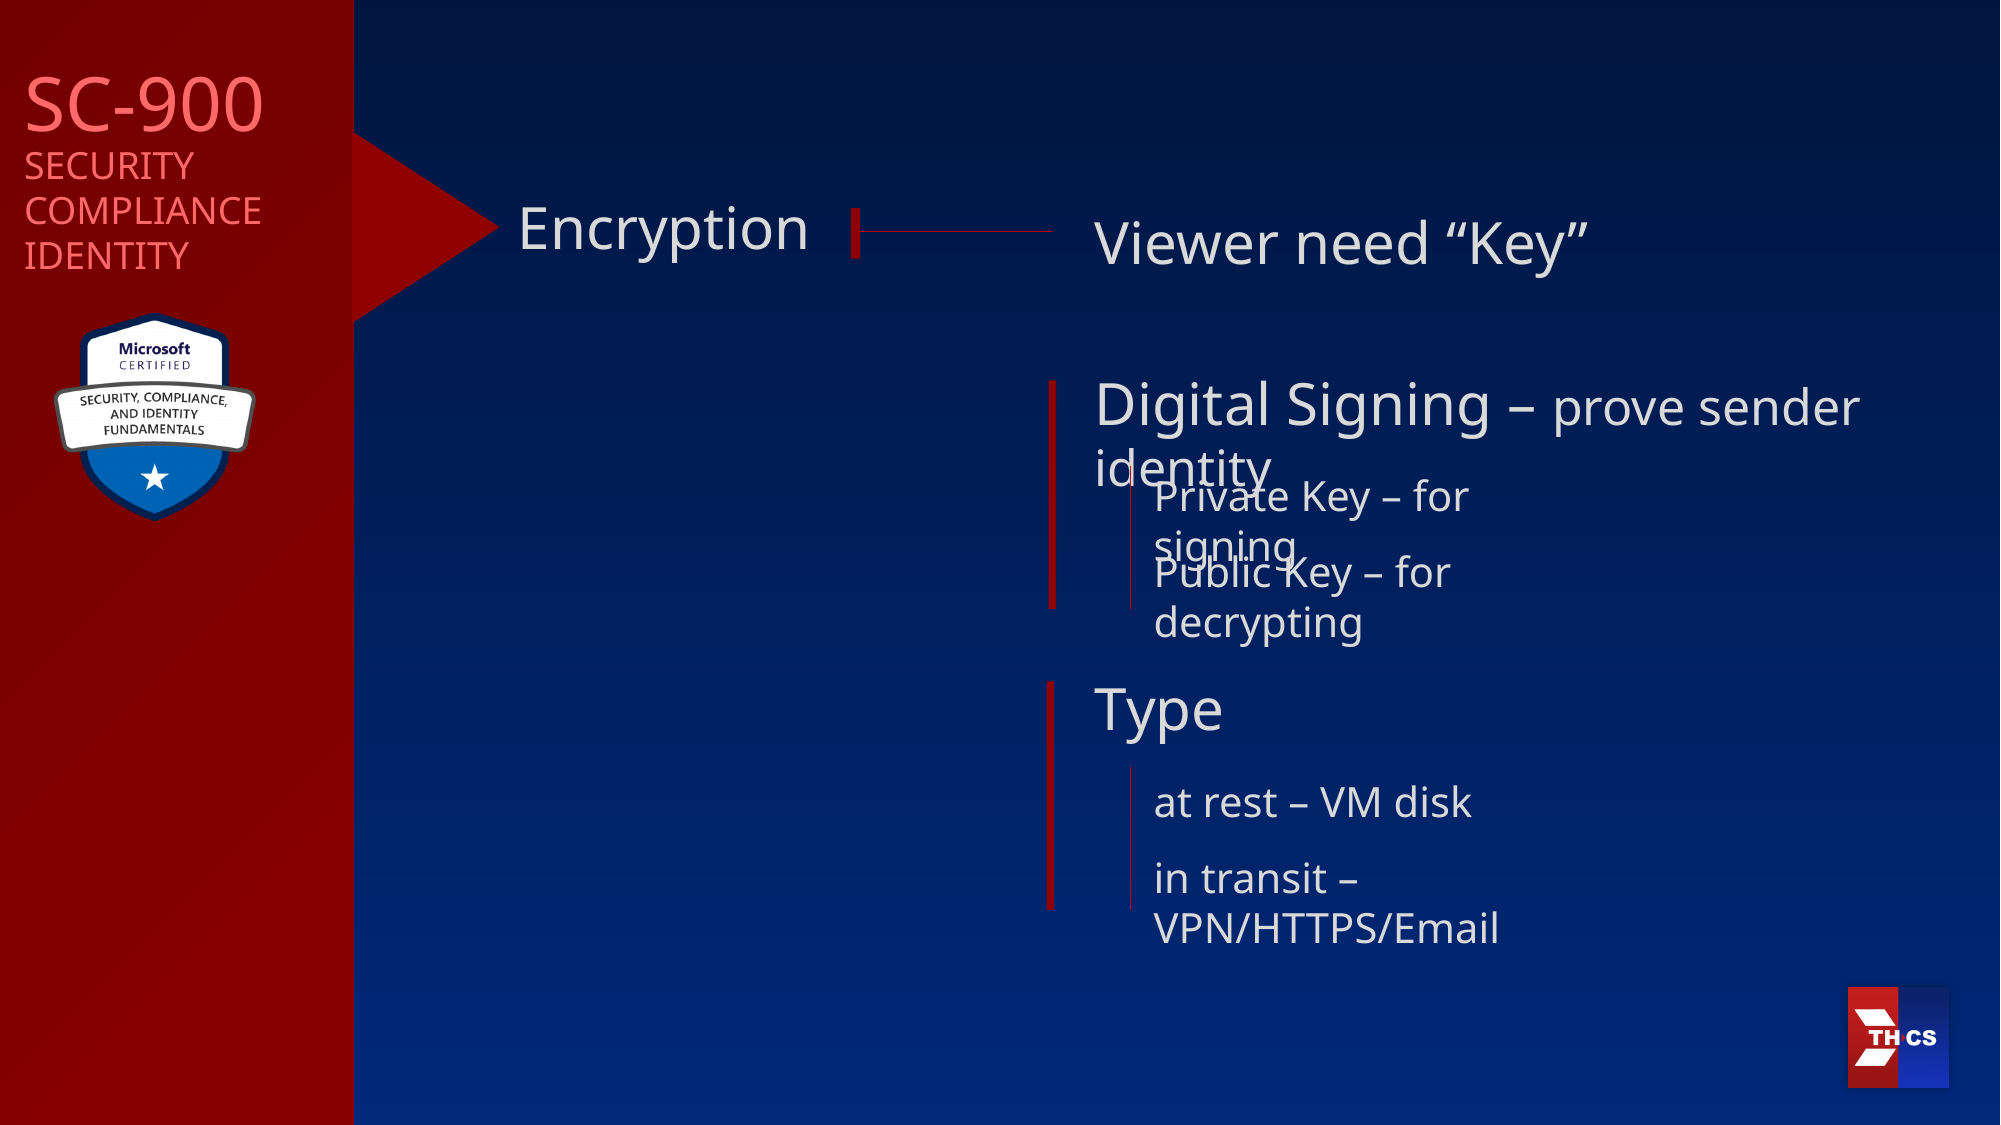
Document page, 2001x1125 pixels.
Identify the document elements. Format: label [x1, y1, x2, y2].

picture [43, 306, 266, 529]
text_box [0, 0, 2000, 1125]
